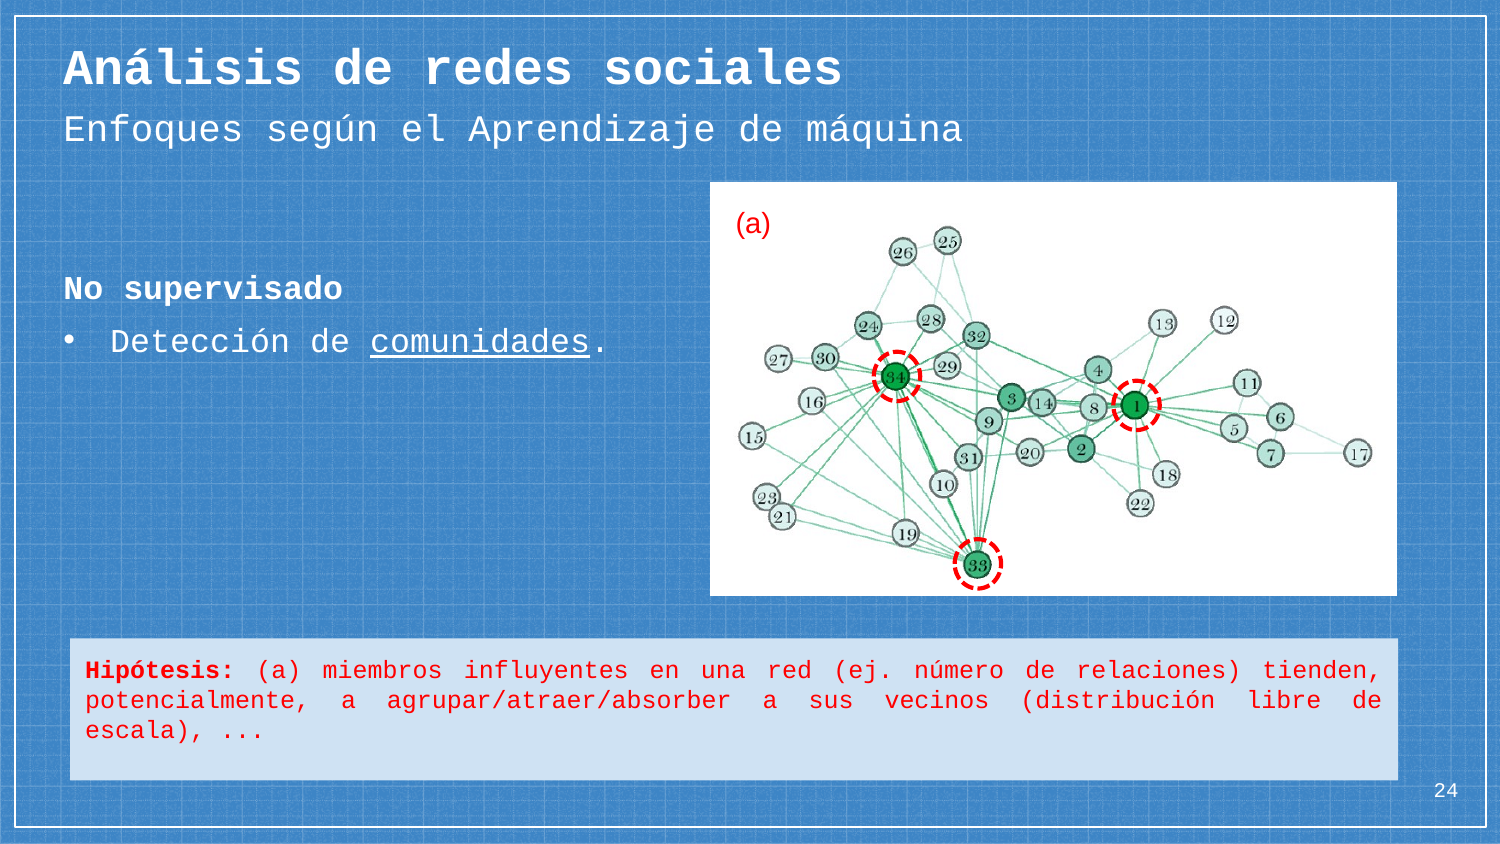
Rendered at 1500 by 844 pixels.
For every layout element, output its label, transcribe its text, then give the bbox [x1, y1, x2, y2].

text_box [710, 182, 1398, 597]
text_box Análisis de redes sociales [48, 19, 1324, 180]
text_box Hipótesis: (a) miembros influyentes en una red (ej. número de relaciones) tienden, potencialmente, a agrupar/atraer/absorber a sus vecinos (distribución libre de escala), ... [70, 638, 1399, 781]
list No supervisado Detección de comunidades. [48, 251, 705, 547]
text_box Enfoques según el Aprendizaje de máquina [48, 88, 1019, 231]
picture [0, 0, 1500, 844]
slide_number 24 [1398, 761, 1474, 810]
